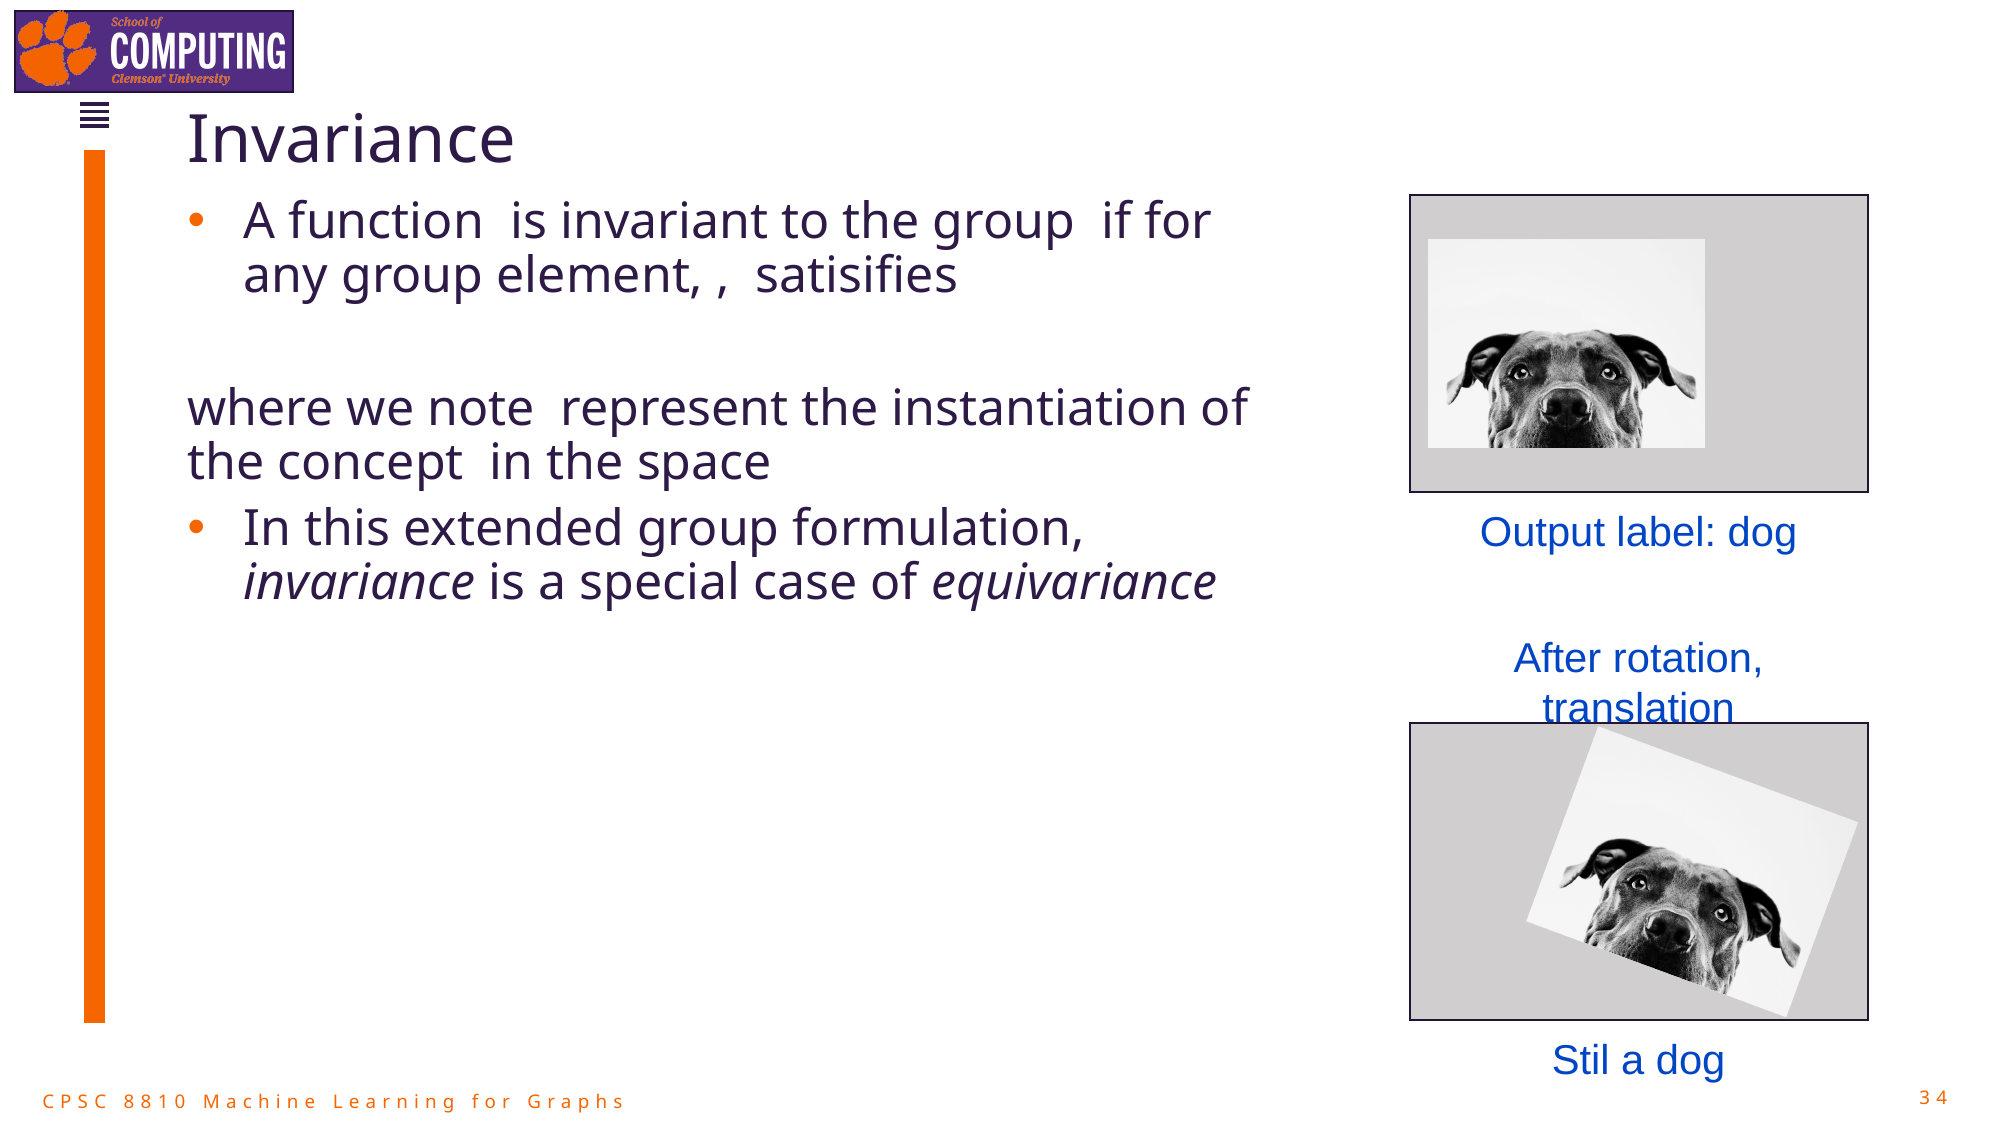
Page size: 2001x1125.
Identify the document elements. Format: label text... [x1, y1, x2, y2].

text_box Output label: dog [1448, 496, 1829, 562]
text_box [1409, 722, 1869, 1021]
picture [18, 10, 285, 86]
picture [1427, 239, 1705, 448]
picture [1527, 739, 1857, 1016]
text_box After rotation, translation [1448, 623, 1829, 739]
title Invariance [187, 104, 1913, 178]
text_box Stil a dog [1448, 1025, 1829, 1090]
text_box [1409, 194, 1869, 493]
